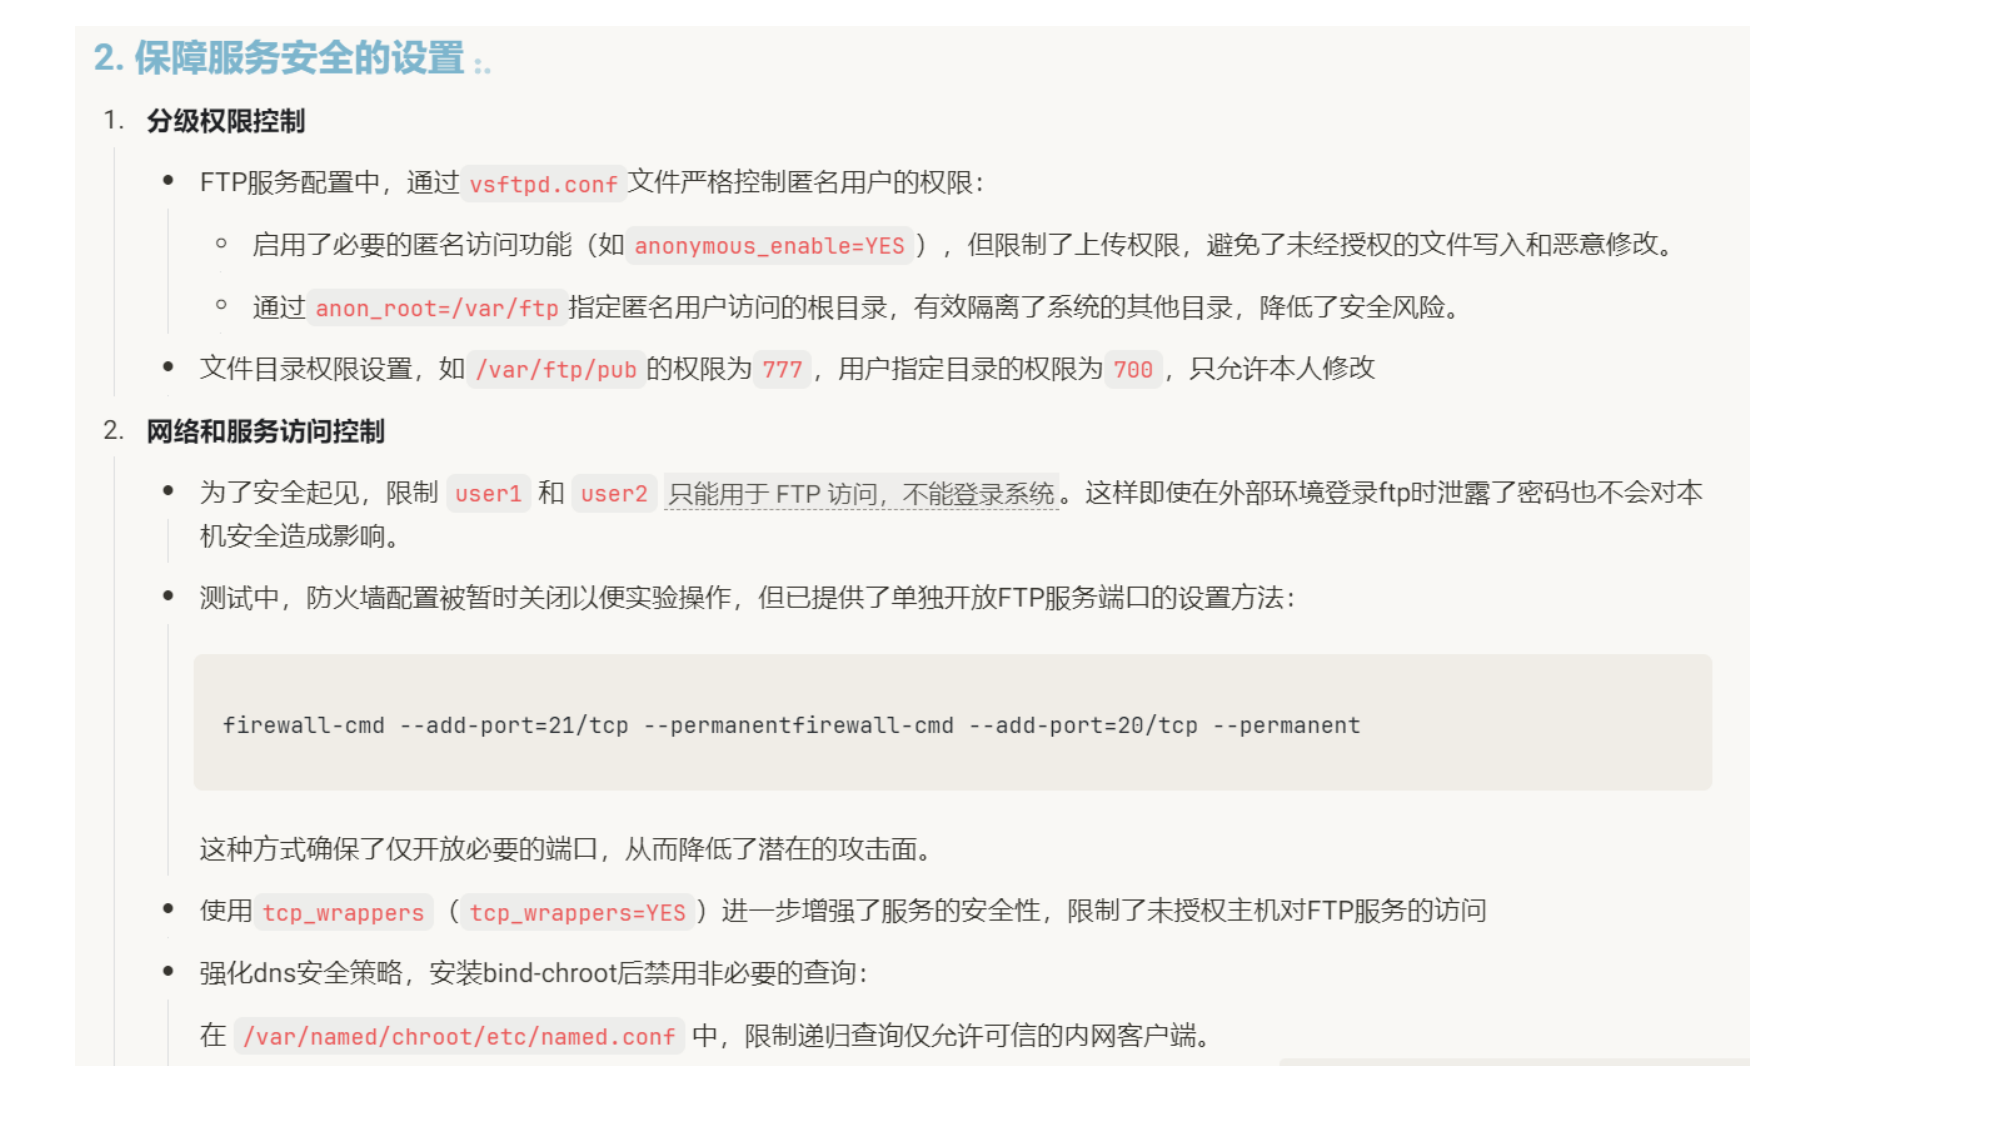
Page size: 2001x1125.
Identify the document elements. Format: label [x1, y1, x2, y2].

picture [75, 26, 1750, 1066]
